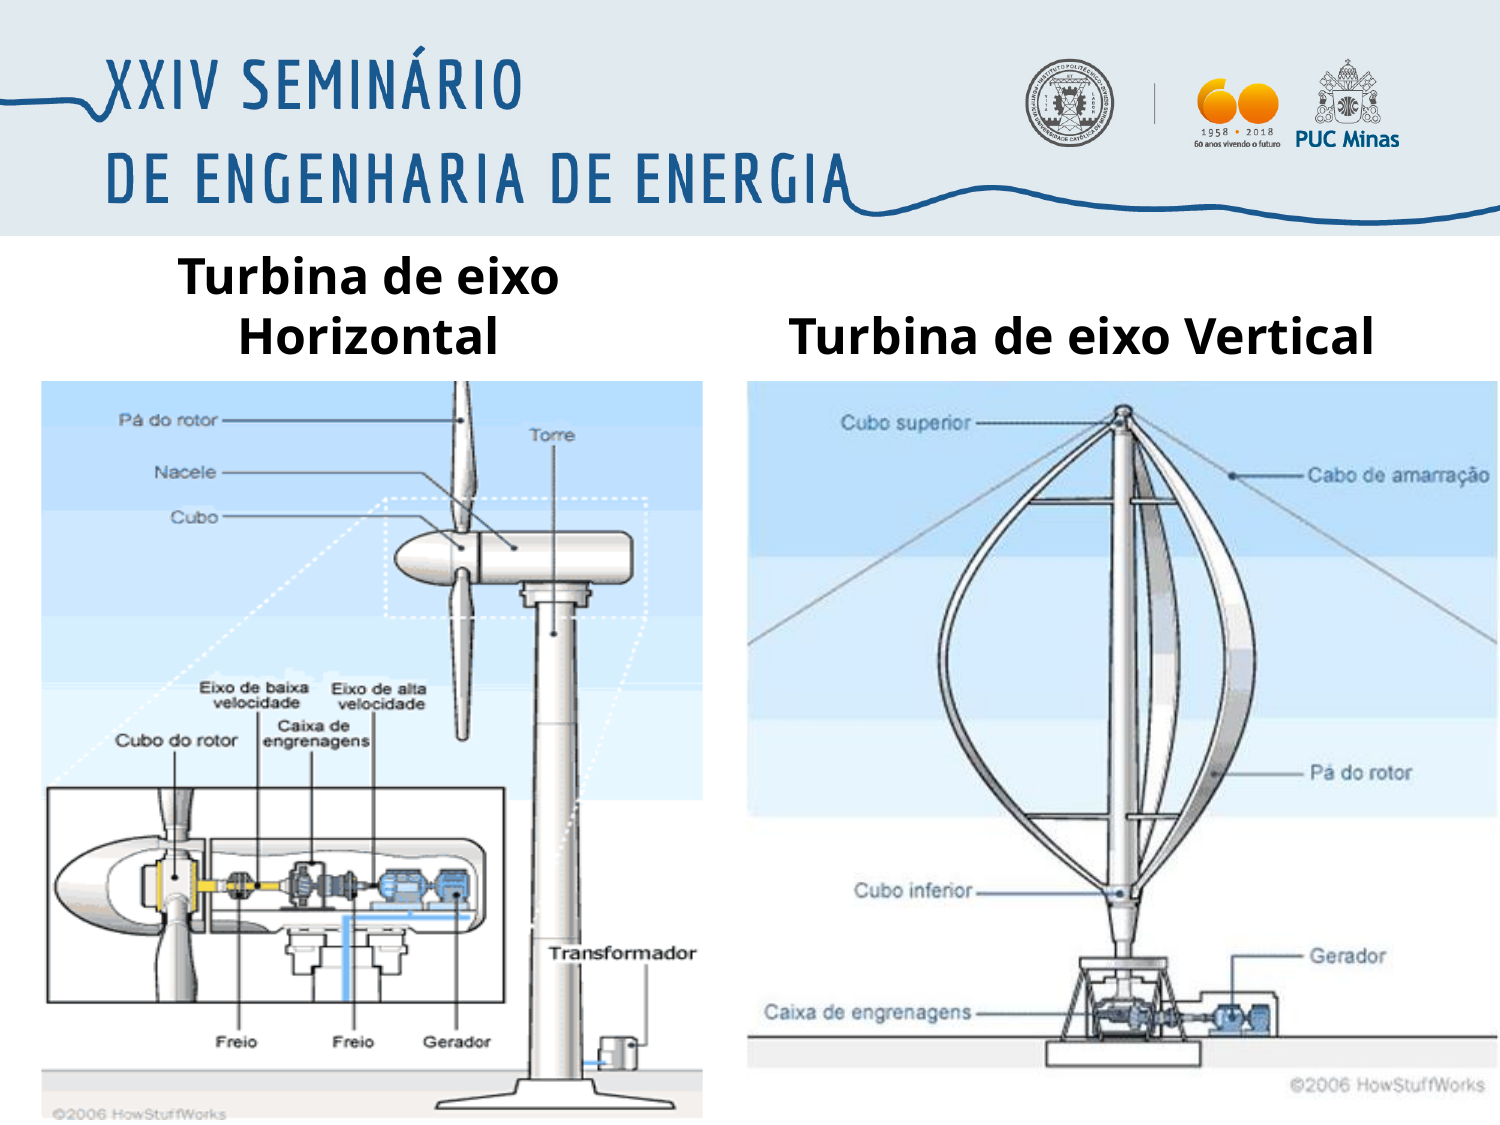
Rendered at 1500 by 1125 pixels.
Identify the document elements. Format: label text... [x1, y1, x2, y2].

list Turbina de eixo Vertical [750, 267, 1414, 373]
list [41, 381, 703, 1121]
picture [0, 0, 1500, 1125]
list Turbina de eixo Horizontal [37, 267, 701, 373]
